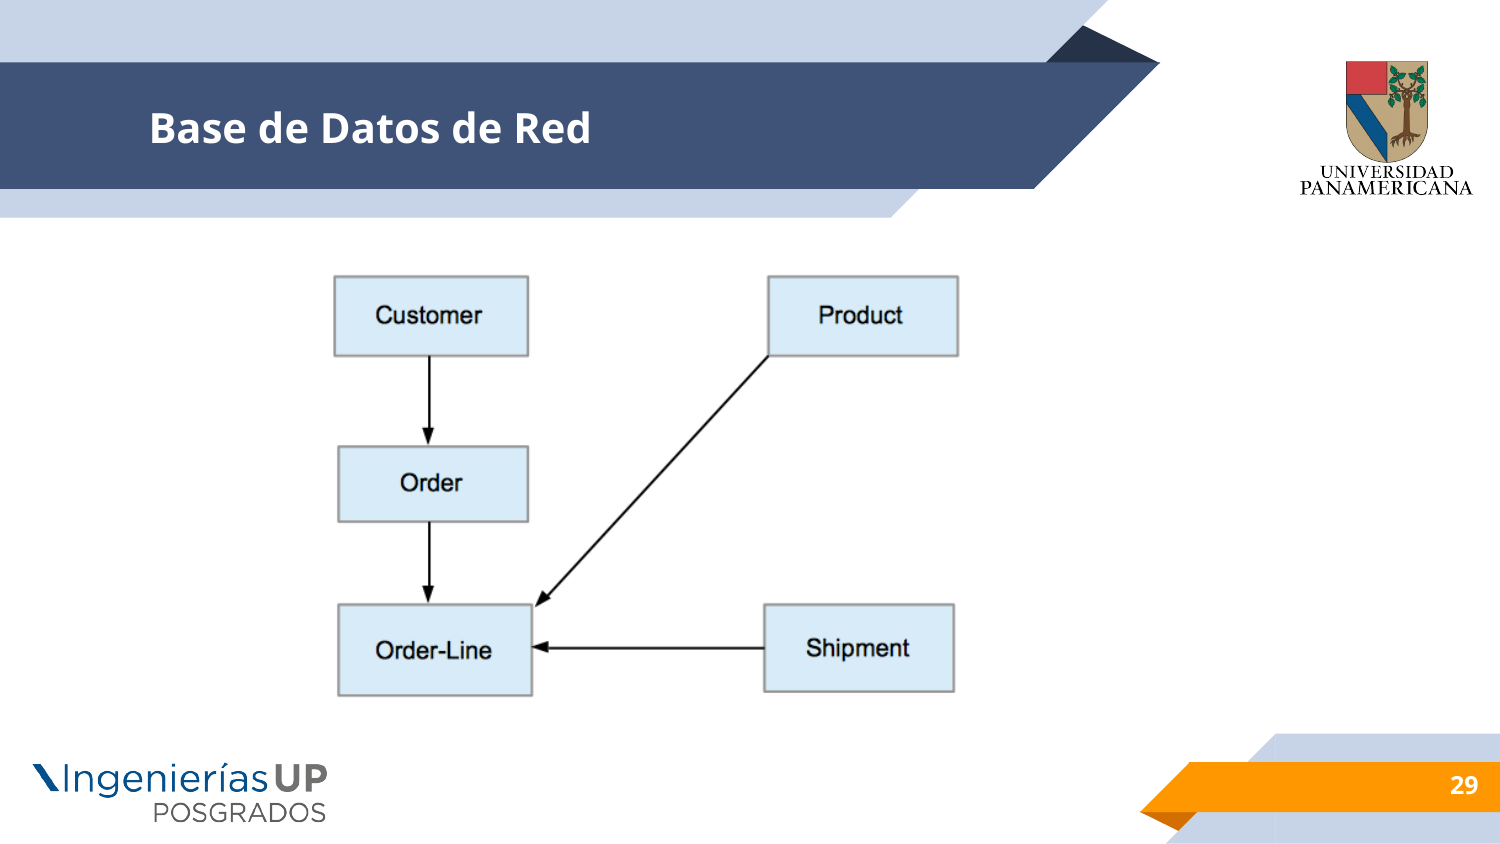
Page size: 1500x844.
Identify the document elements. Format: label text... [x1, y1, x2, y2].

title Base de Datos de Red [133, 64, 1035, 190]
picture [15, 737, 344, 844]
picture [298, 227, 993, 730]
picture [1286, 44, 1490, 210]
slide_number 29 [1249, 760, 1494, 813]
